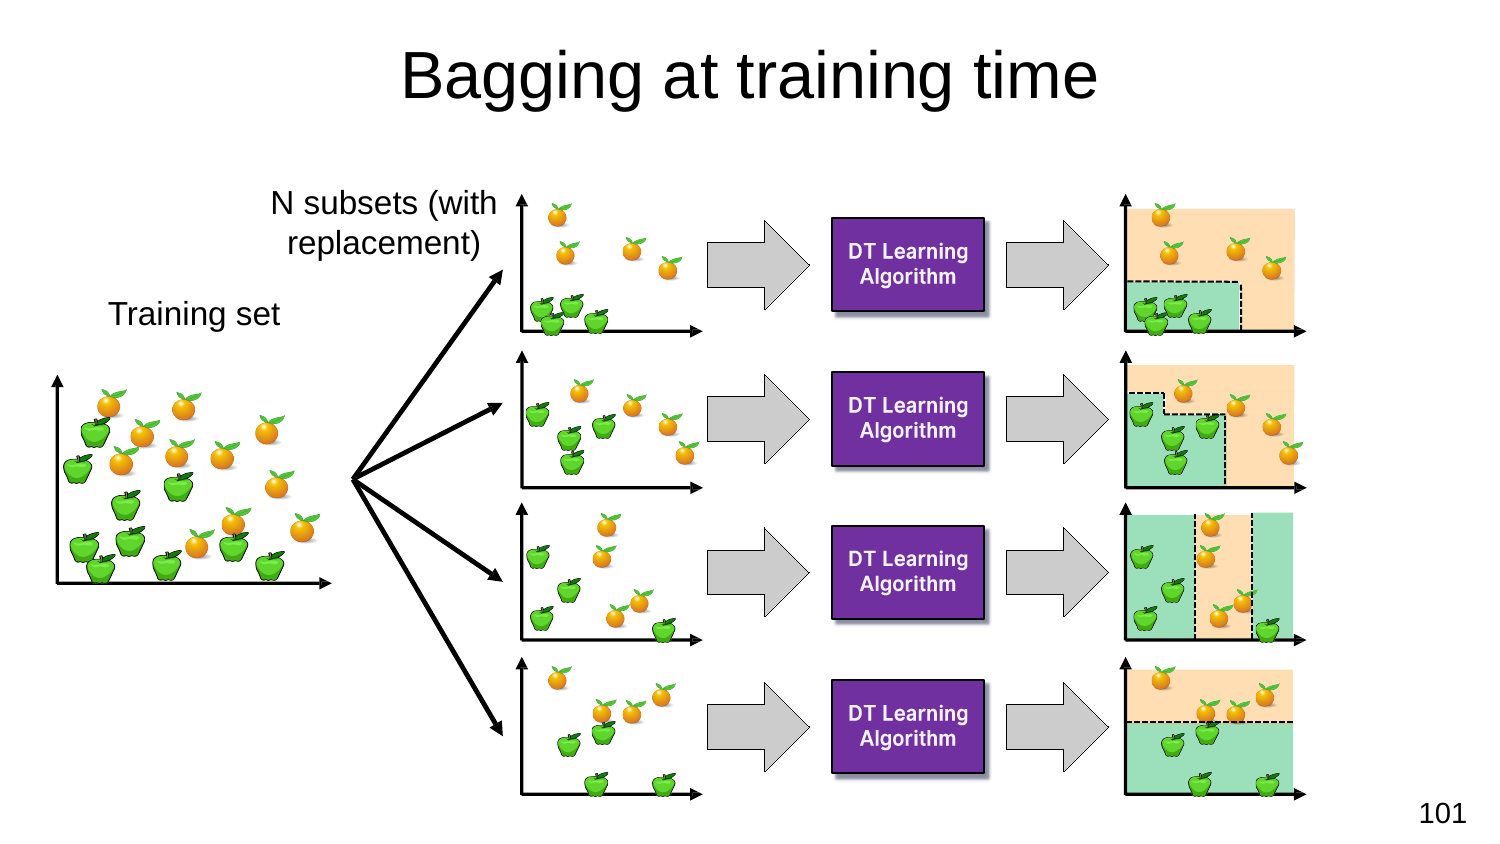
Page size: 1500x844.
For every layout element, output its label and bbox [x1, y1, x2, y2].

slide_number [1403, 779, 1494, 844]
text_box [570, 379, 594, 404]
text_box [591, 699, 617, 745]
text_box [1006, 374, 1109, 464]
text_box [831, 525, 996, 628]
text_box [658, 256, 683, 281]
text_box [831, 679, 996, 783]
text_box [515, 350, 703, 495]
text_box [172, 392, 202, 422]
text_box [557, 426, 585, 475]
text_box [51, 374, 332, 590]
text_box [1006, 682, 1109, 772]
text_box [1119, 502, 1307, 647]
text_box [548, 203, 572, 228]
text_box [707, 682, 810, 772]
text_box [1006, 220, 1109, 310]
text_box [658, 413, 683, 437]
text_box [1119, 656, 1307, 801]
text_box [622, 237, 647, 262]
text_box [1119, 350, 1307, 495]
text_box [597, 513, 622, 538]
text_box [515, 656, 703, 801]
text_box [557, 733, 581, 757]
text_box [515, 502, 703, 647]
text_box [235, 166, 703, 737]
text_box [707, 220, 810, 310]
text_box [525, 402, 550, 427]
text_box [556, 241, 580, 266]
text_box [707, 527, 810, 617]
text_box [165, 439, 195, 469]
text_box [210, 441, 241, 471]
text_box [265, 470, 295, 500]
text_box [675, 441, 700, 466]
text_box [548, 666, 572, 691]
text_box [831, 217, 996, 321]
text_box [526, 545, 550, 569]
text_box [1119, 193, 1307, 338]
text_box [707, 374, 810, 464]
text_box [163, 472, 194, 502]
text_box [29, 16, 1472, 133]
text_box [831, 372, 996, 475]
text_box [622, 700, 647, 725]
text_box [290, 513, 321, 544]
text_box [63, 454, 93, 484]
text_box [1006, 527, 1109, 617]
text_box [606, 589, 654, 629]
text_box [592, 414, 616, 439]
text_box [185, 529, 215, 560]
text_box [592, 545, 617, 569]
text_box [623, 394, 647, 418]
text_box [111, 490, 141, 521]
text_box [255, 415, 285, 446]
text_box [80, 389, 161, 477]
text_box [530, 606, 554, 631]
text_box [219, 507, 252, 562]
text_box [557, 578, 581, 603]
text_box [652, 683, 676, 708]
text_box [56, 276, 332, 350]
